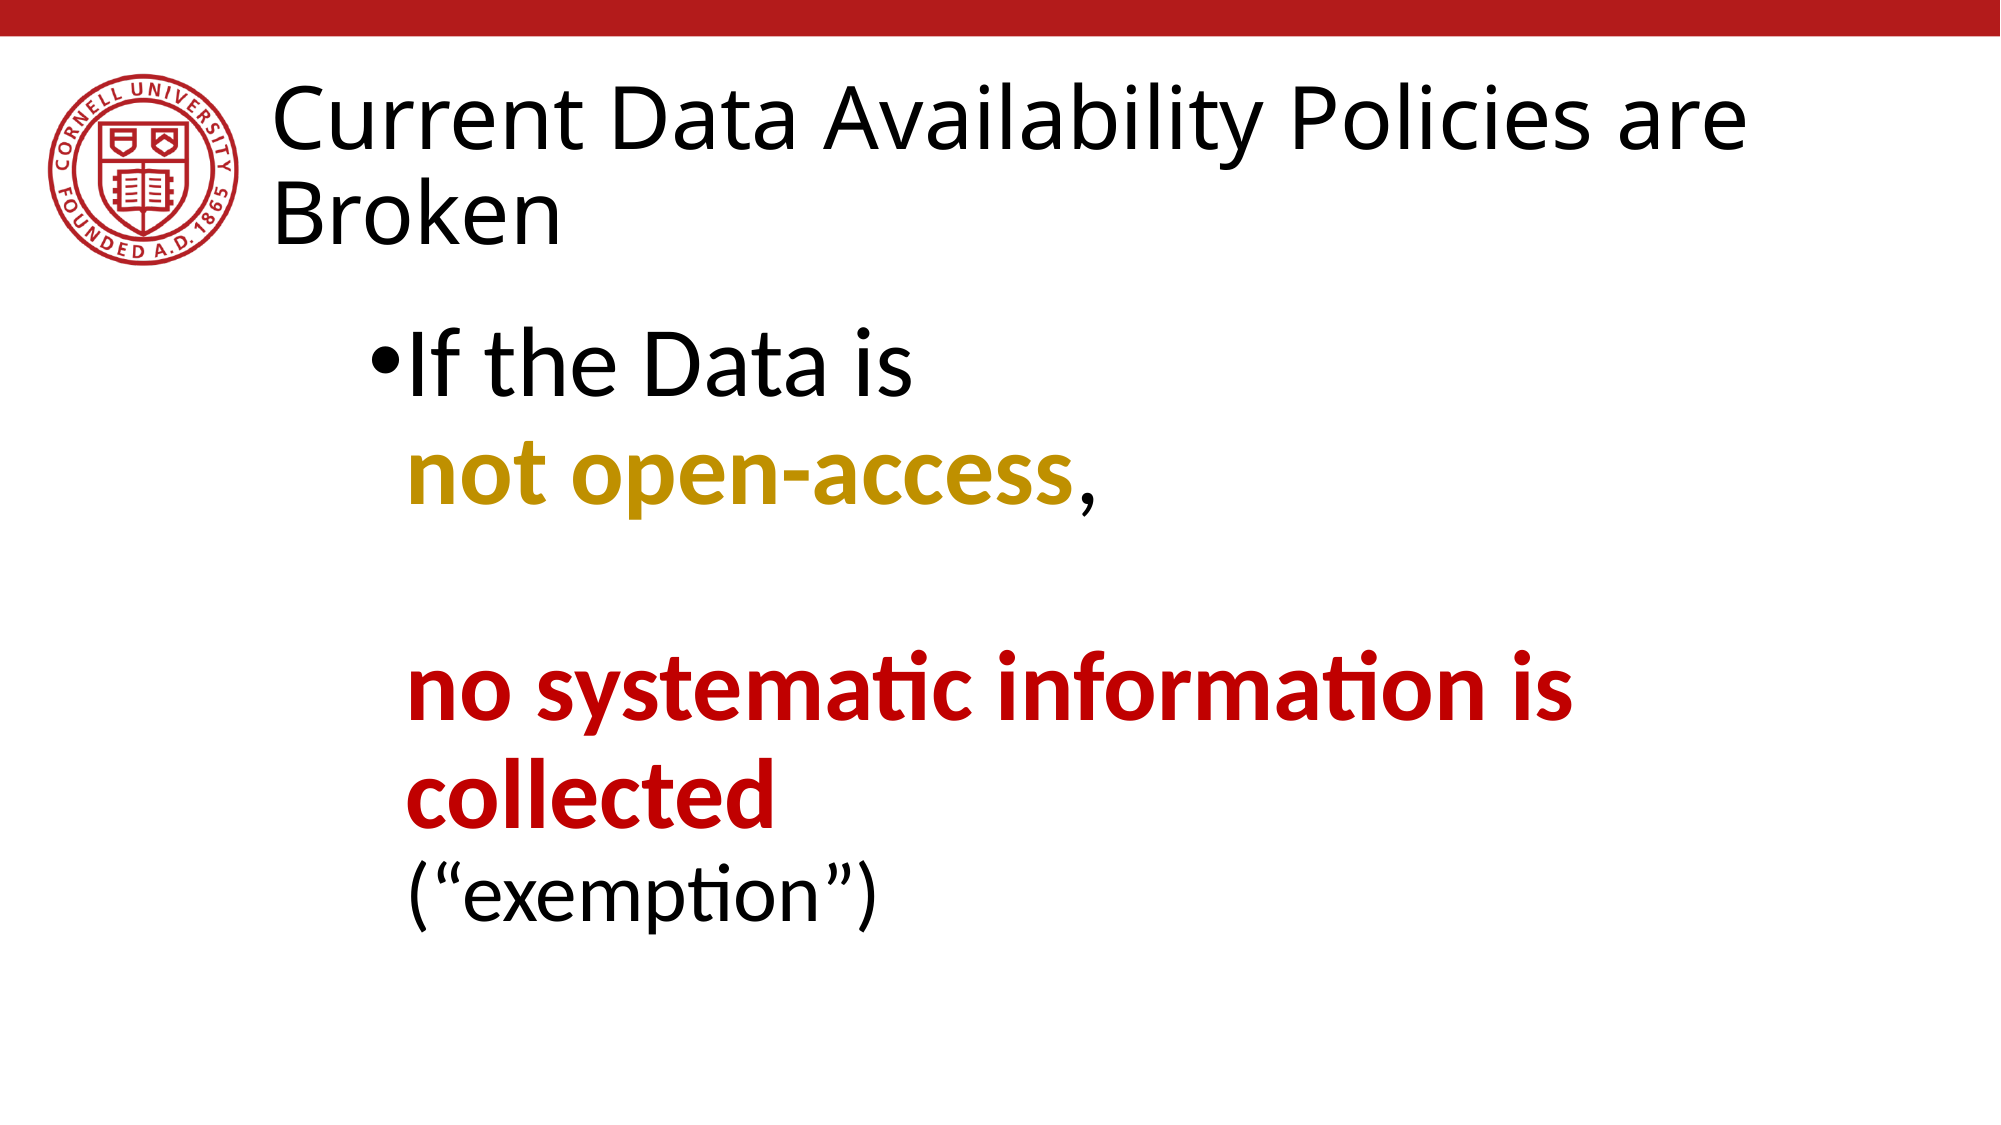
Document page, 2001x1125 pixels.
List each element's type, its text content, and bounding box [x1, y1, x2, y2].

list If the Data is not open-access, no systematic information is collected (“exemption”) [353, 303, 1647, 1017]
title Current Data Availability Policies are Broken [255, 59, 1860, 278]
picture [39, 65, 255, 274]
